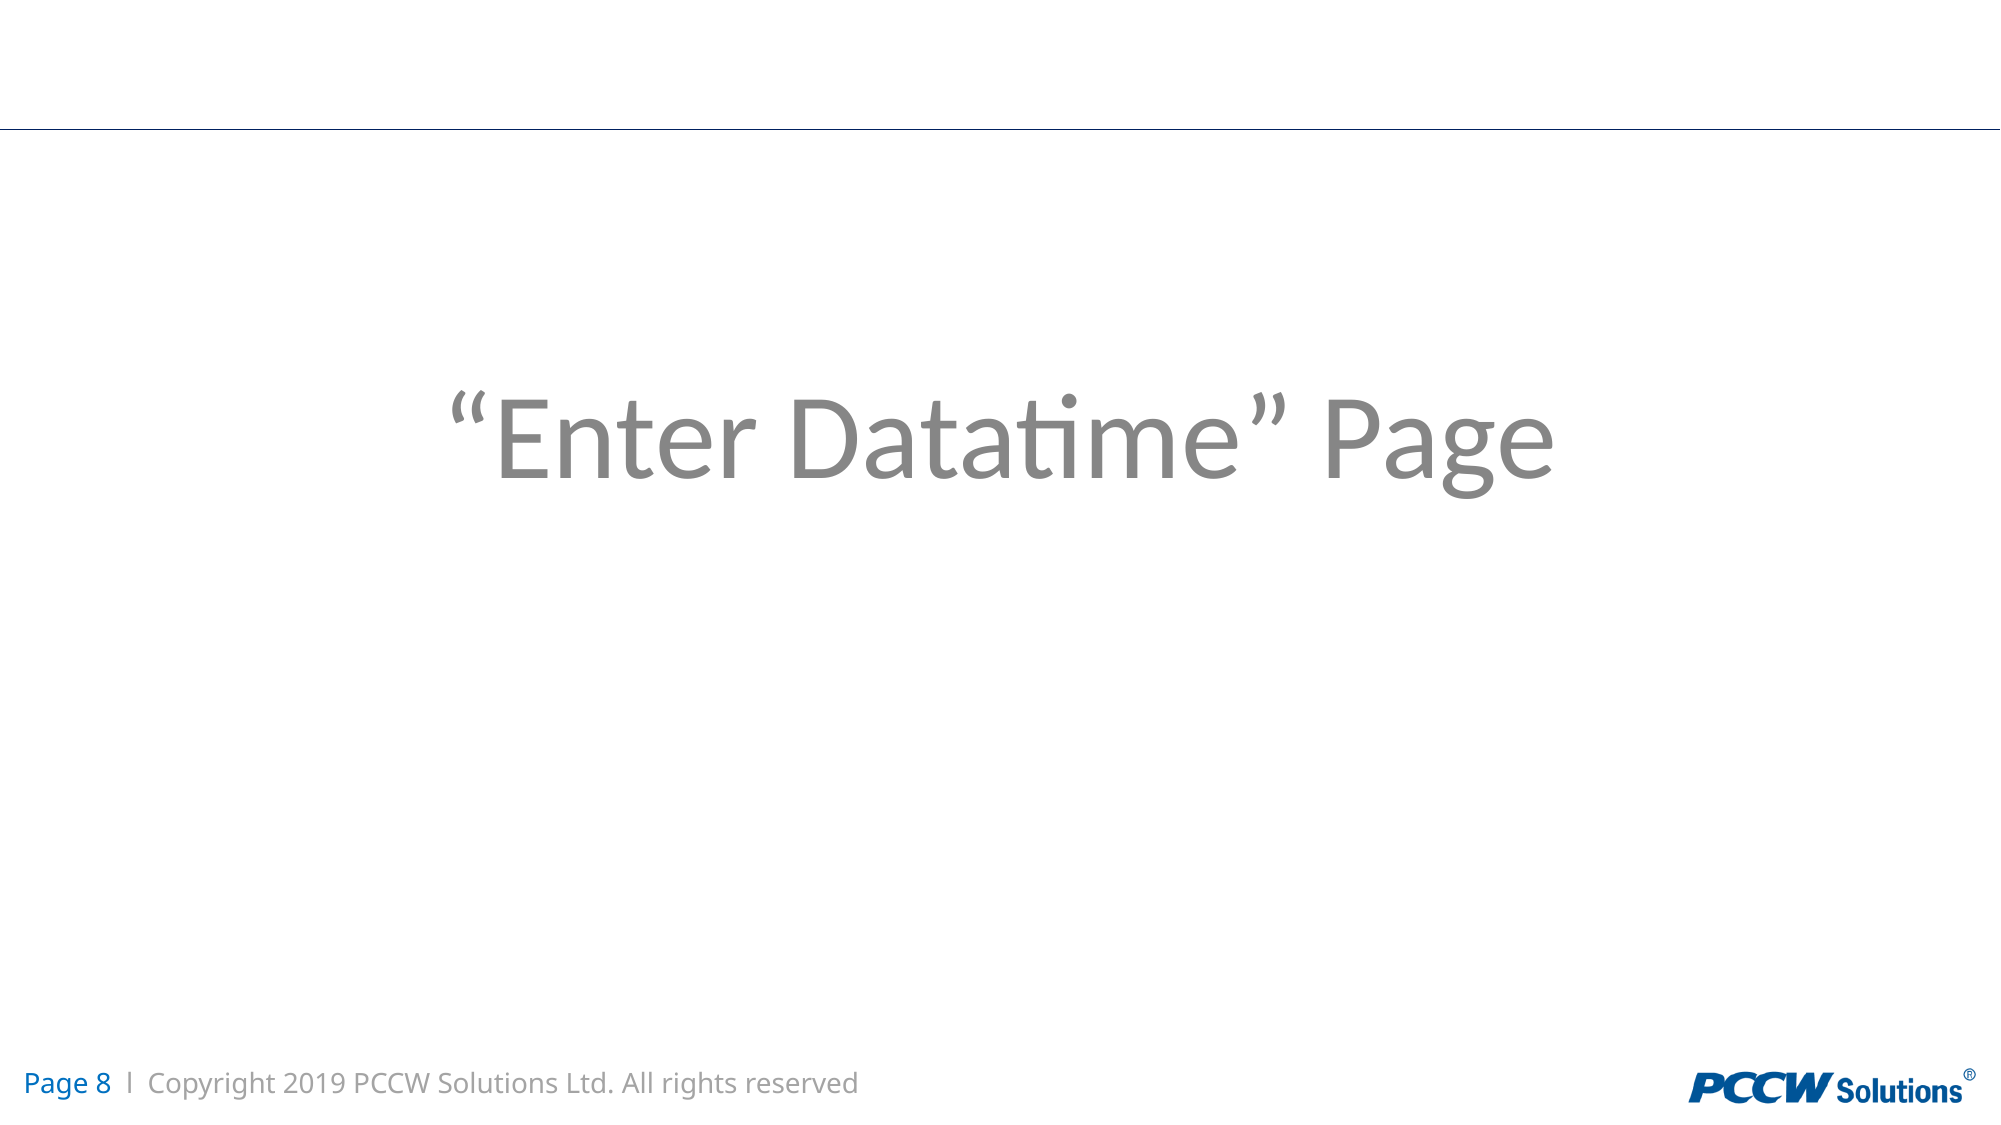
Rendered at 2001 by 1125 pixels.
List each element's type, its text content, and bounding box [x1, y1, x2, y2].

title “Enter Datatime” Page [150, 349, 1851, 591]
picture [1683, 1062, 1982, 1111]
